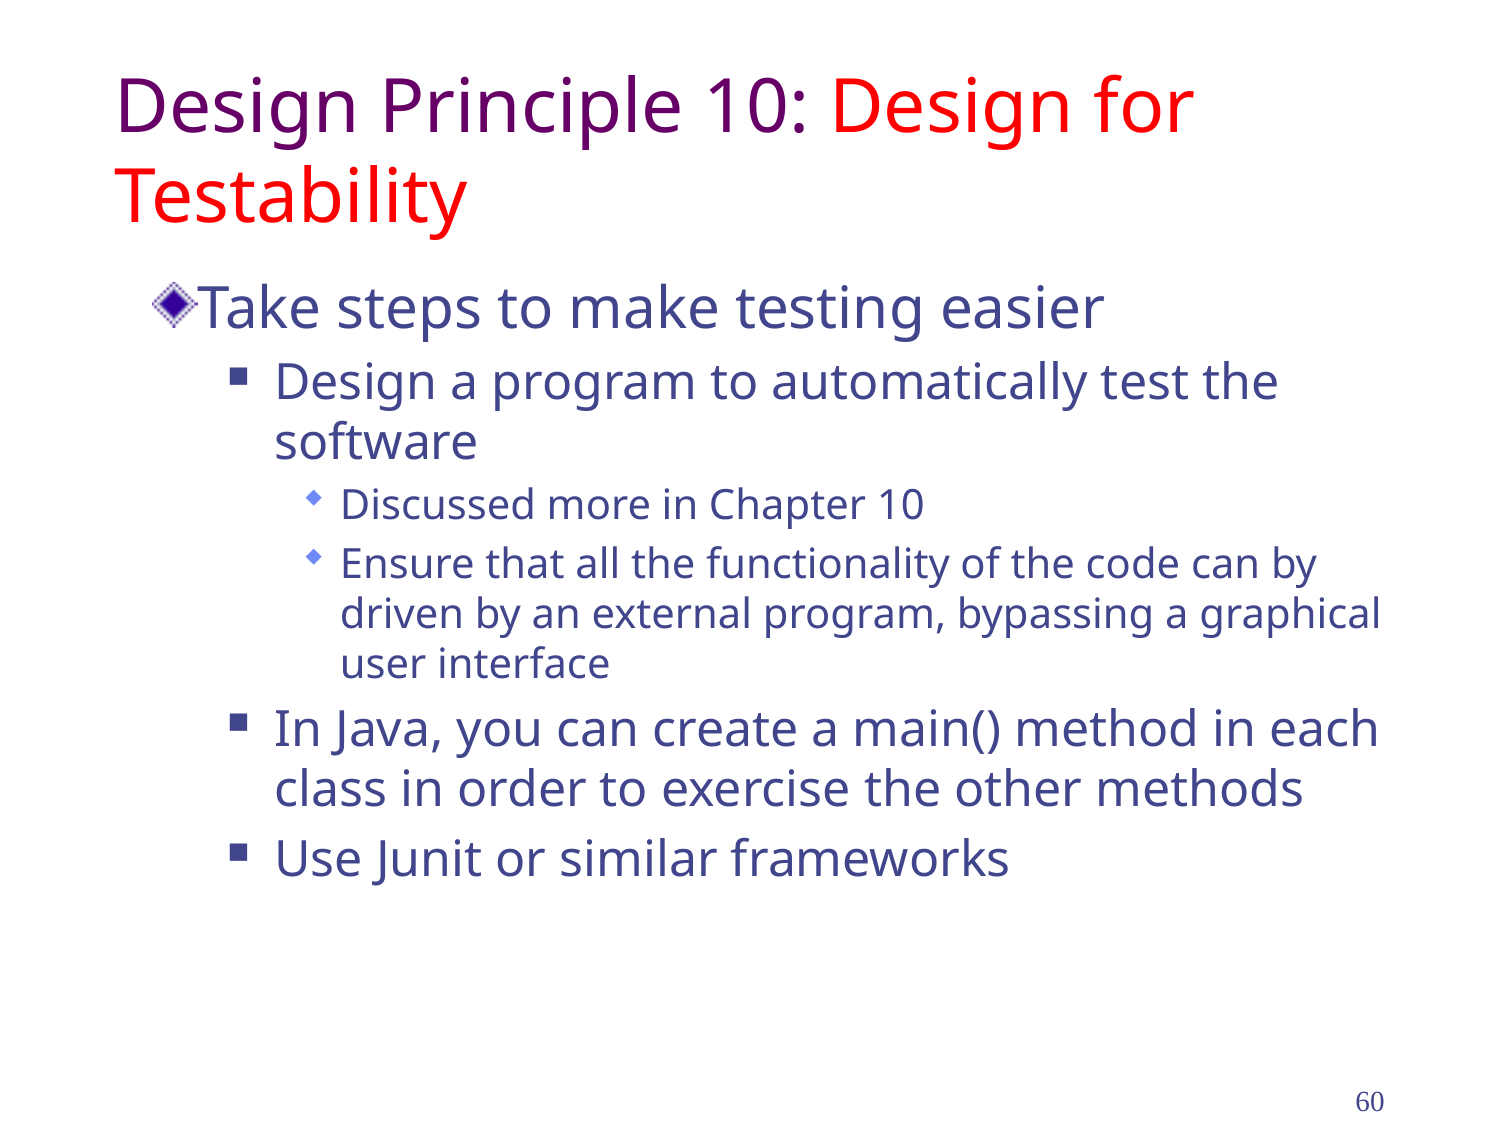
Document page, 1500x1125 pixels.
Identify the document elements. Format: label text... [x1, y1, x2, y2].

slide_number 60 [1325, 1050, 1400, 1125]
picture [152, 282, 198, 328]
title Design Principle 10: Design for Testability [99, 50, 1375, 238]
list Take steps to make testing easier Design a program to automatically test the software Discussed more in Chapter 10 Ensure that all the functionality of the code can by driven by an external program, bypassing a graphical user interface In Java, you can create a main() method in each class in order to exercise the other methods Use Junit or similar frameworks [137, 262, 1413, 938]
